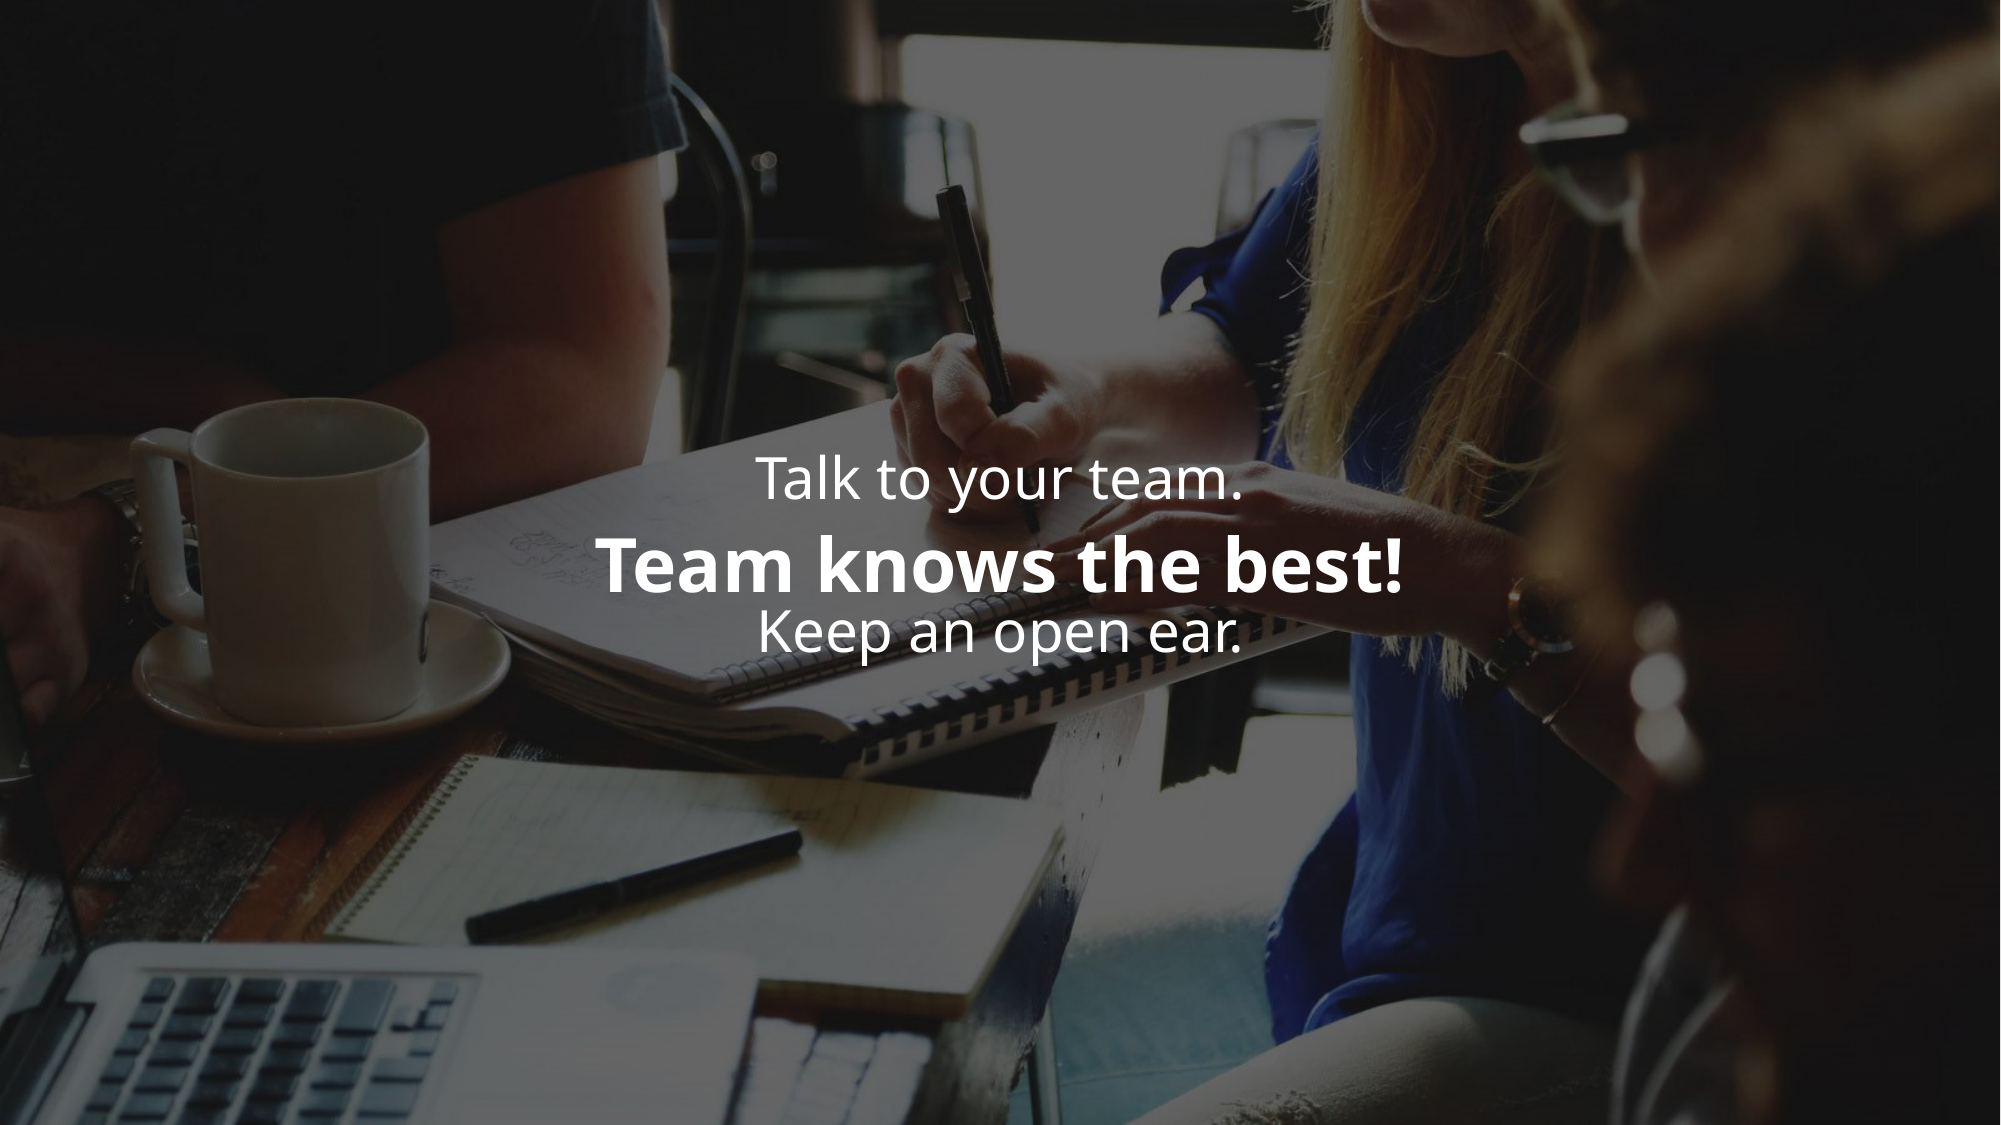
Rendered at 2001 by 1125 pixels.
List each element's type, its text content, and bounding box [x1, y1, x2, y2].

text_box Keep an open ear. [169, 509, 1831, 749]
picture [0, 0, 2001, 1125]
text_box Talk to your team. [169, 356, 1831, 509]
